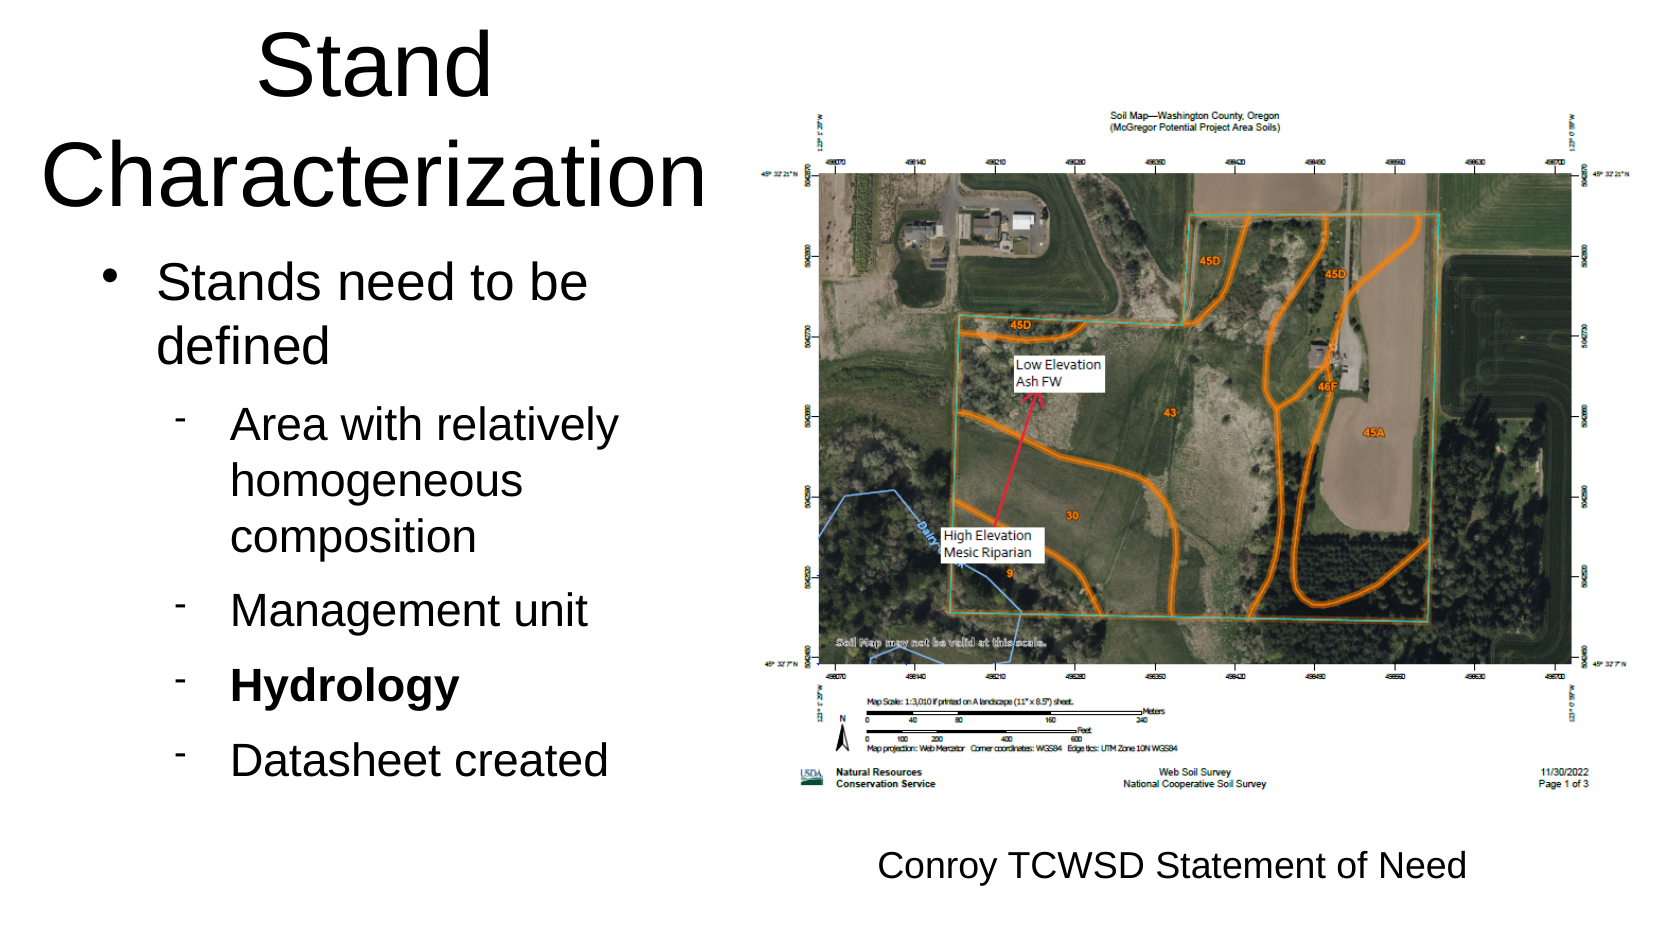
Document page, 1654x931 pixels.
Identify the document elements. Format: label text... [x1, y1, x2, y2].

picture [749, 83, 1649, 800]
text_box Stands need to be defined Area with relatively homogeneous composition Management unit Hydrology Datasheet created [82, 247, 744, 787]
text_box Stand Characterization [37, 0, 713, 269]
text_box Conroy TCWSD Statement of Need [862, 834, 1538, 900]
